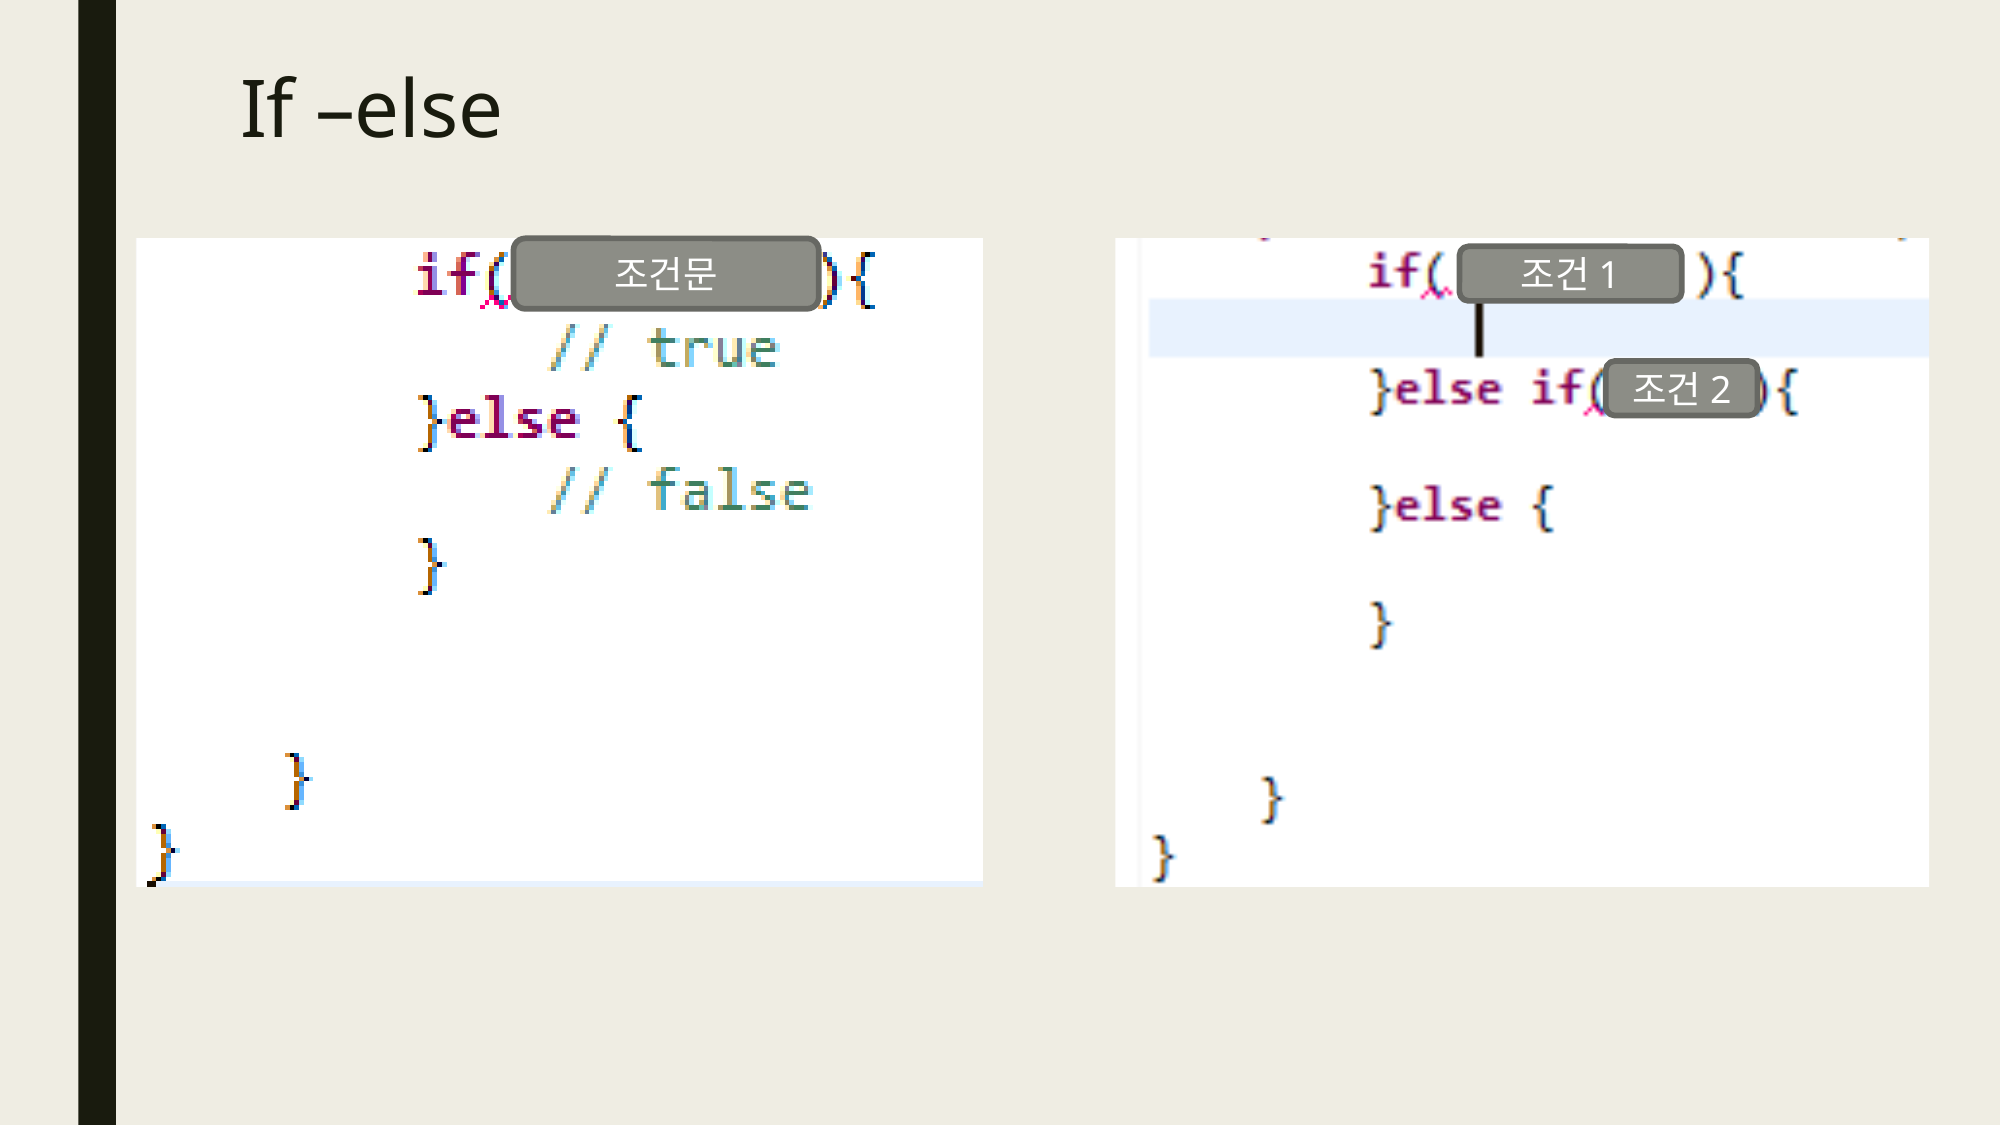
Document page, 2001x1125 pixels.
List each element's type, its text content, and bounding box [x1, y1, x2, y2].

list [135, 238, 983, 887]
picture [1115, 238, 1930, 887]
title If –else [225, 61, 560, 163]
